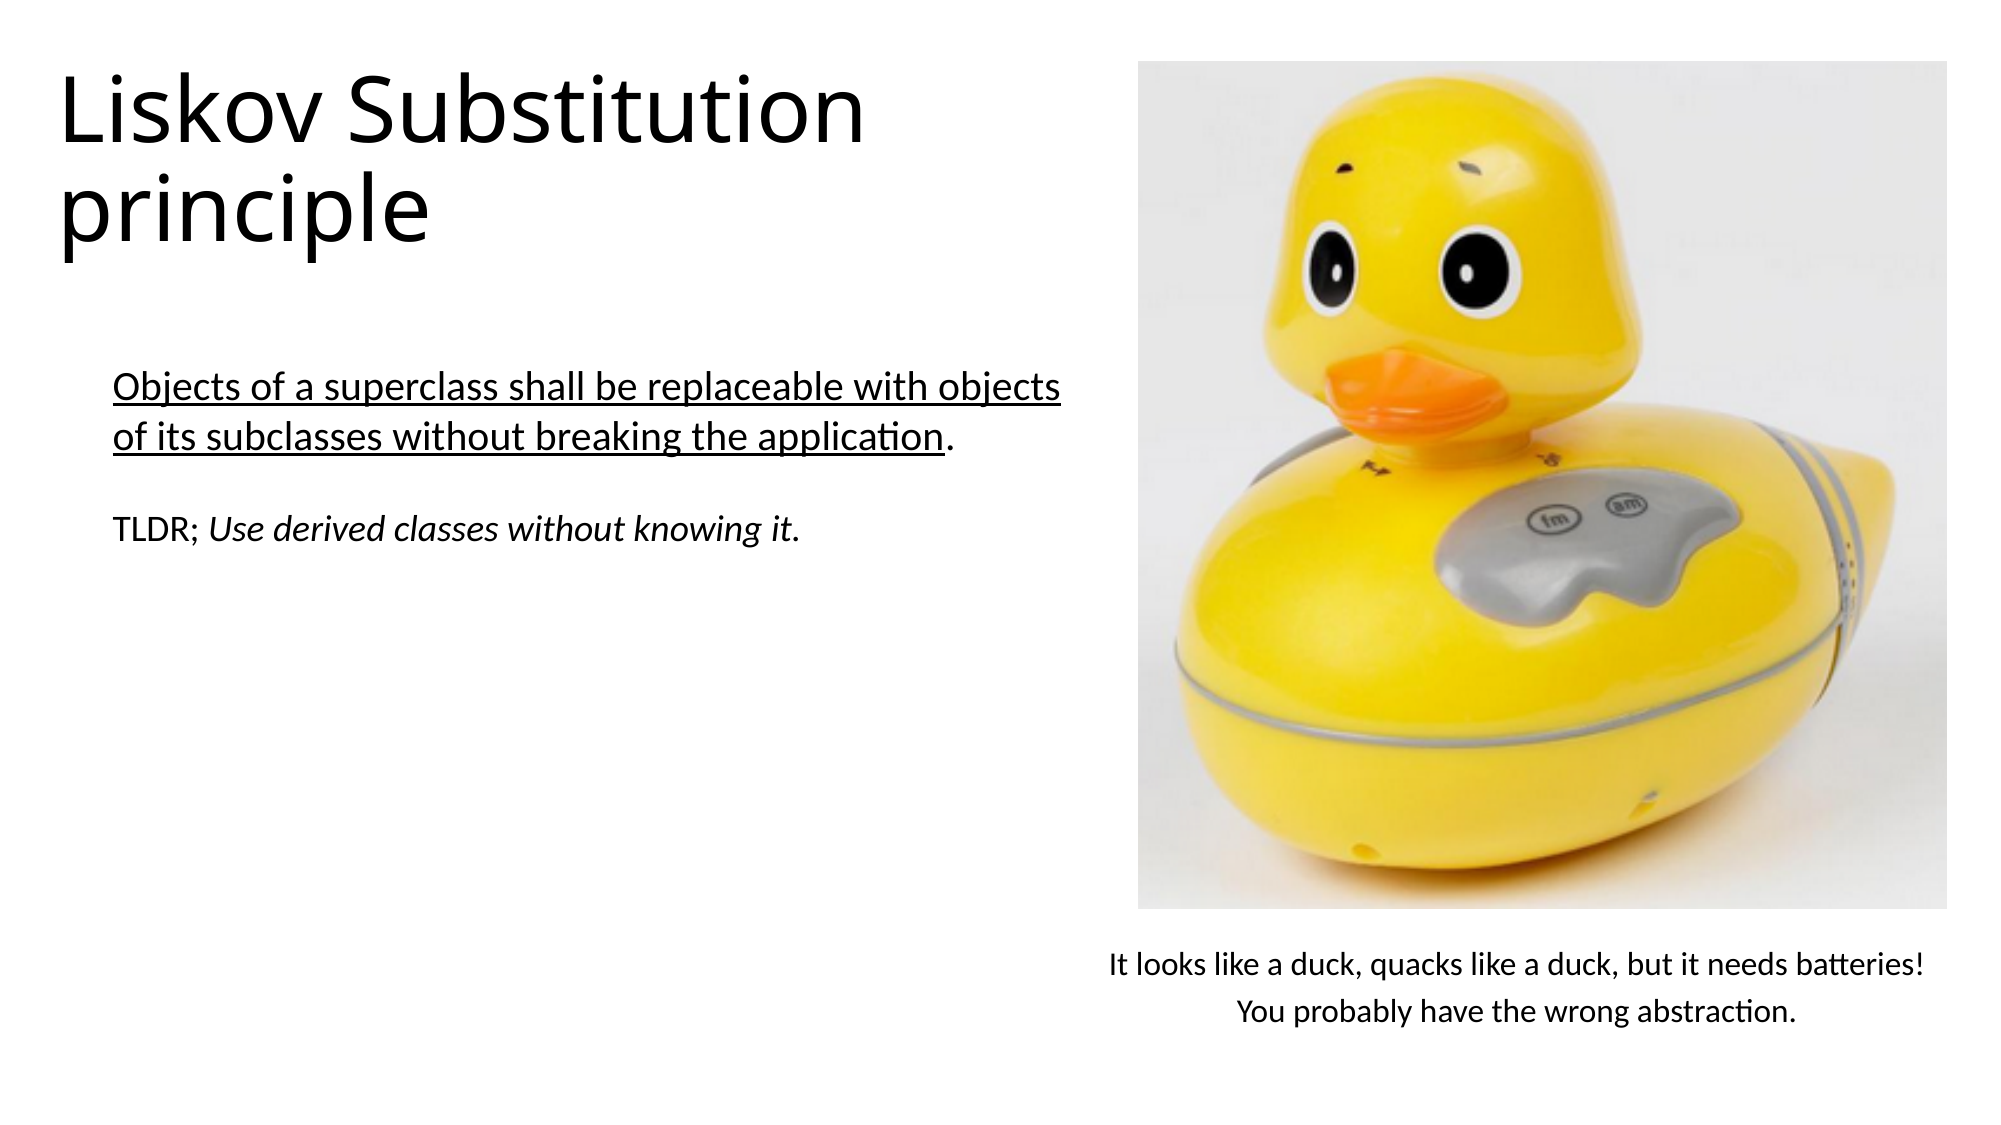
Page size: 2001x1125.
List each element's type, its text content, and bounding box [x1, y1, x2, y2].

list It looks like a duck, quacks like a duck, but it needs batteries! You probably have the wrong abstraction. [1059, 939, 1976, 1040]
picture [1138, 60, 1947, 909]
text_box Objects of a superclass shall be replaceable with objects of its subclasses without breaking the application. TLDR; Use derived classes without knowing it. [97, 351, 1103, 557]
title Liskov Substitution principle [42, 53, 1103, 271]
